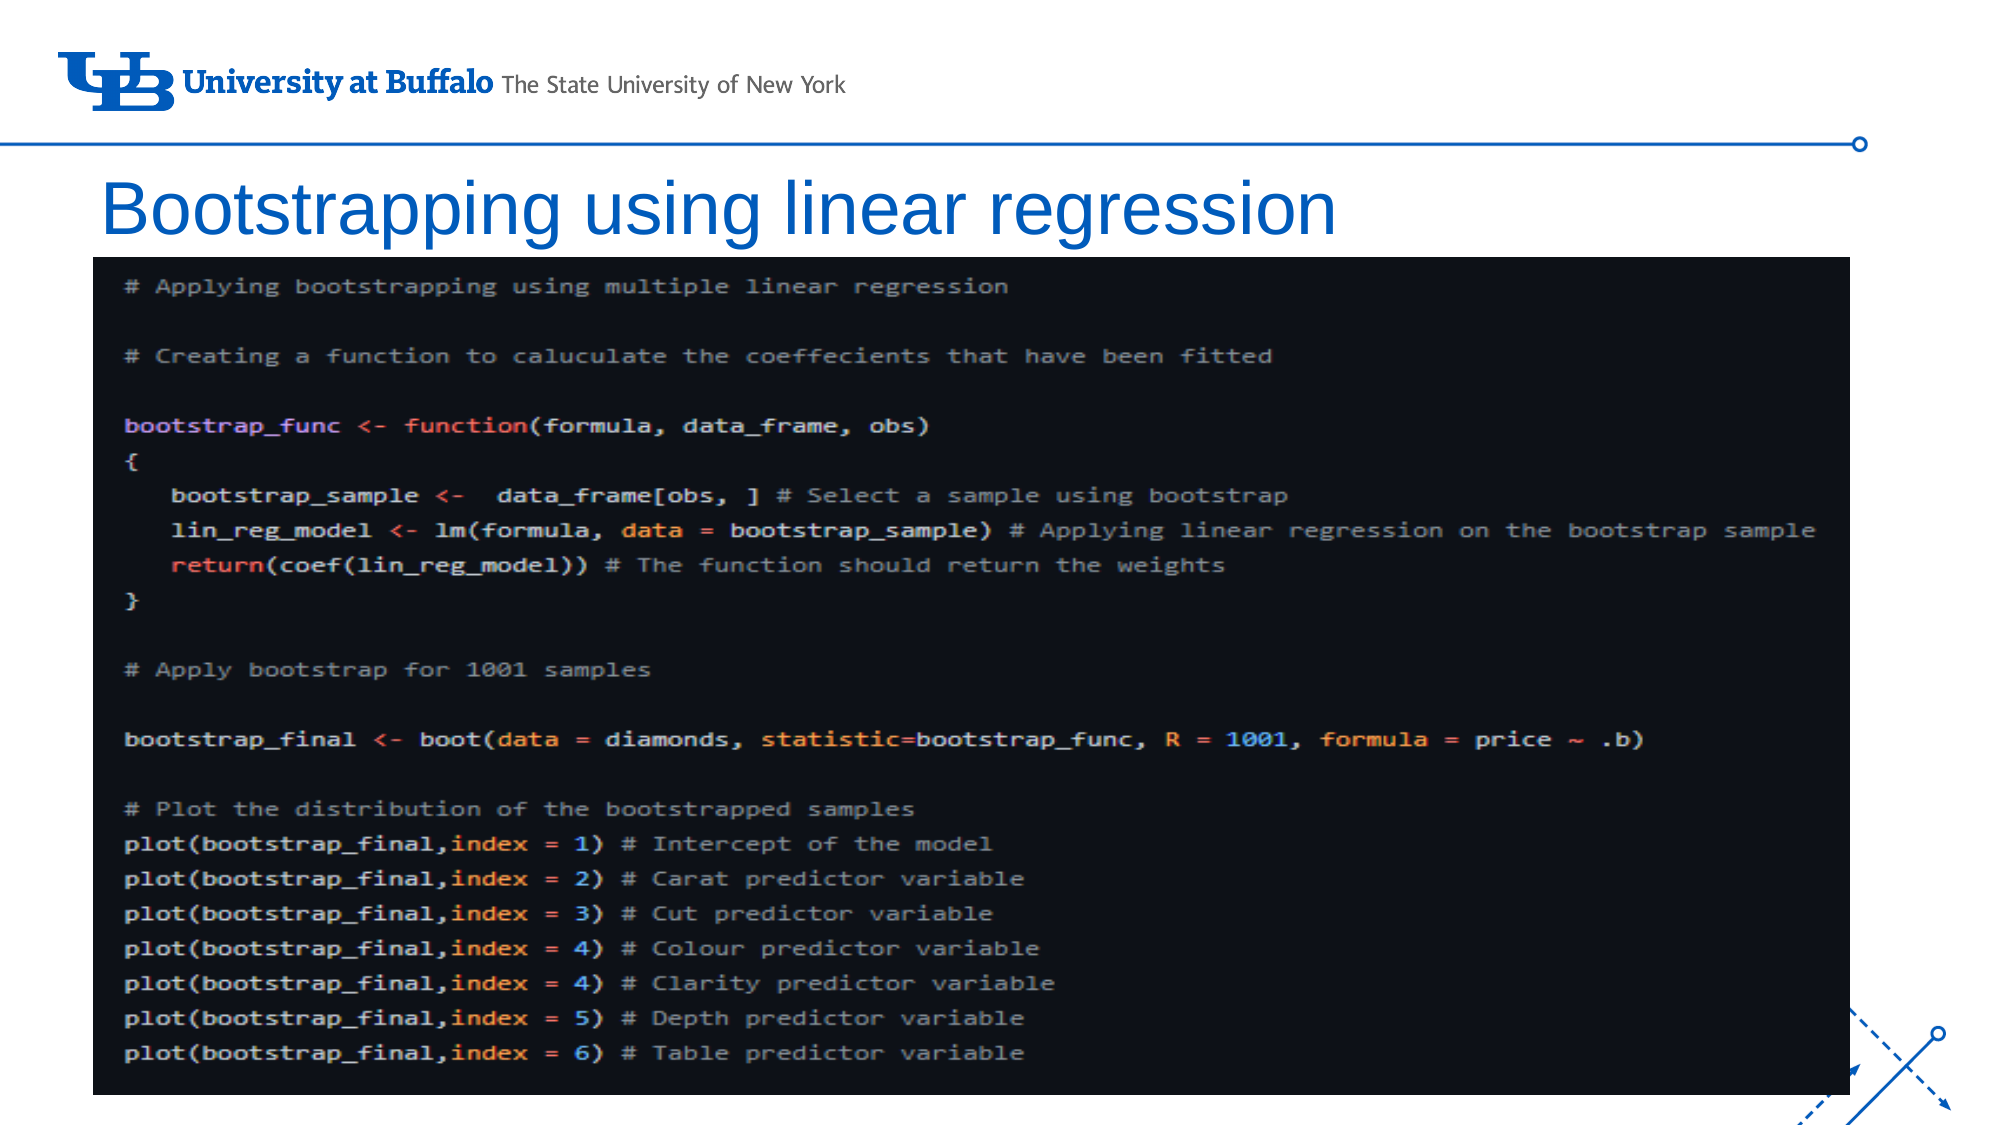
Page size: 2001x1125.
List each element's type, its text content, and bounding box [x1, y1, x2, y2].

title Bootstrapping using linear regression [92, 160, 1851, 257]
picture [0, 0, 2001, 1125]
